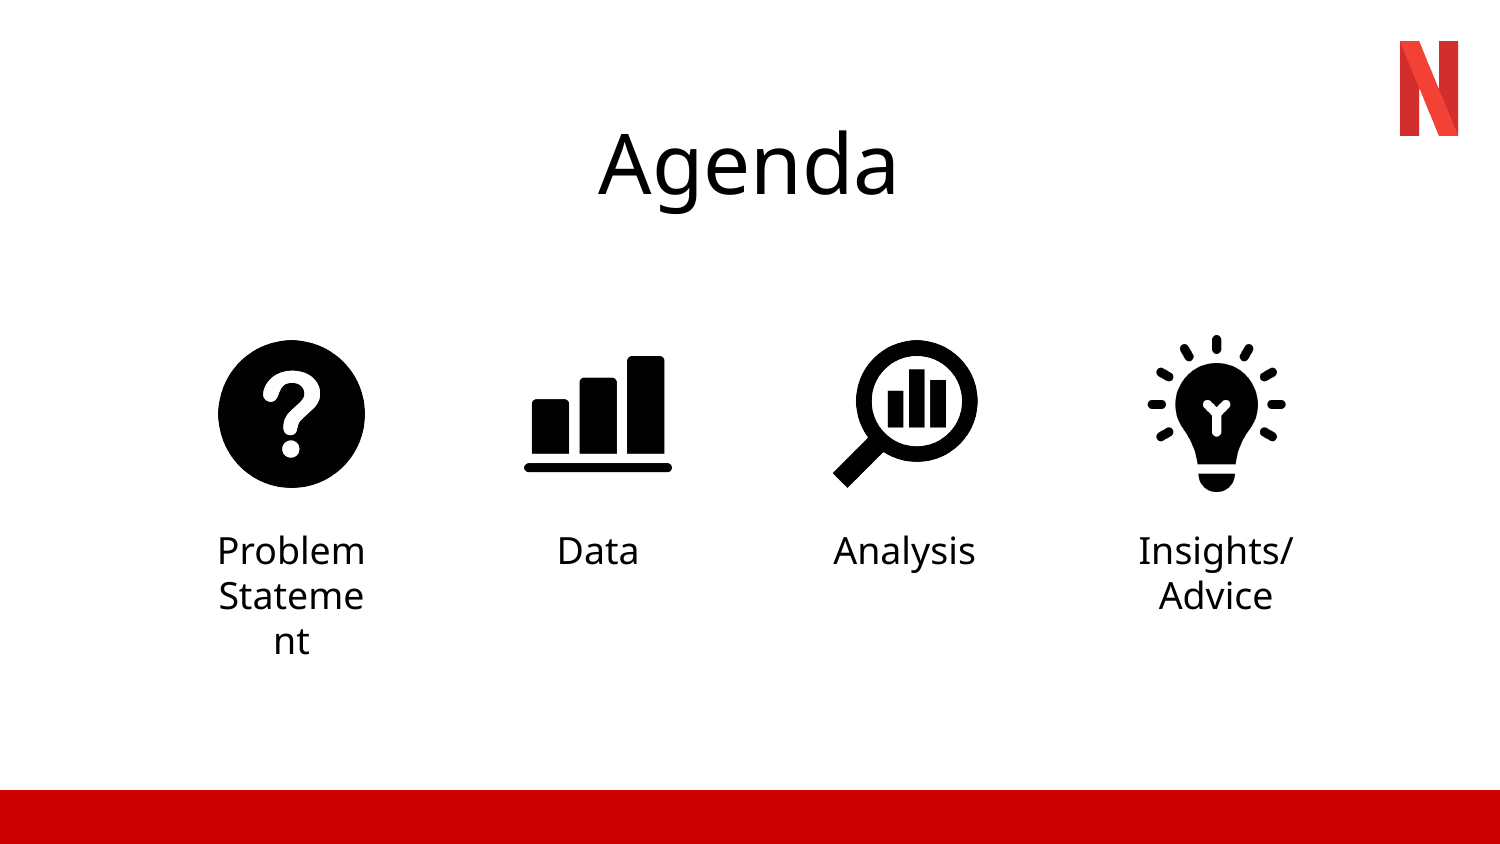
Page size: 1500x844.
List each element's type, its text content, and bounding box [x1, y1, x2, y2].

text_box Problem Statement [196, 512, 387, 678]
picture [1377, 41, 1481, 137]
text_box Insights/ Advice [1120, 512, 1312, 633]
text_box [0, 790, 1500, 844]
picture [217, 340, 365, 488]
text_box Analysis [809, 512, 1001, 588]
title Agenda [51, 95, 1449, 218]
picture [1137, 335, 1295, 493]
picture [831, 340, 979, 488]
text_box Data [502, 512, 694, 588]
picture [524, 340, 672, 488]
